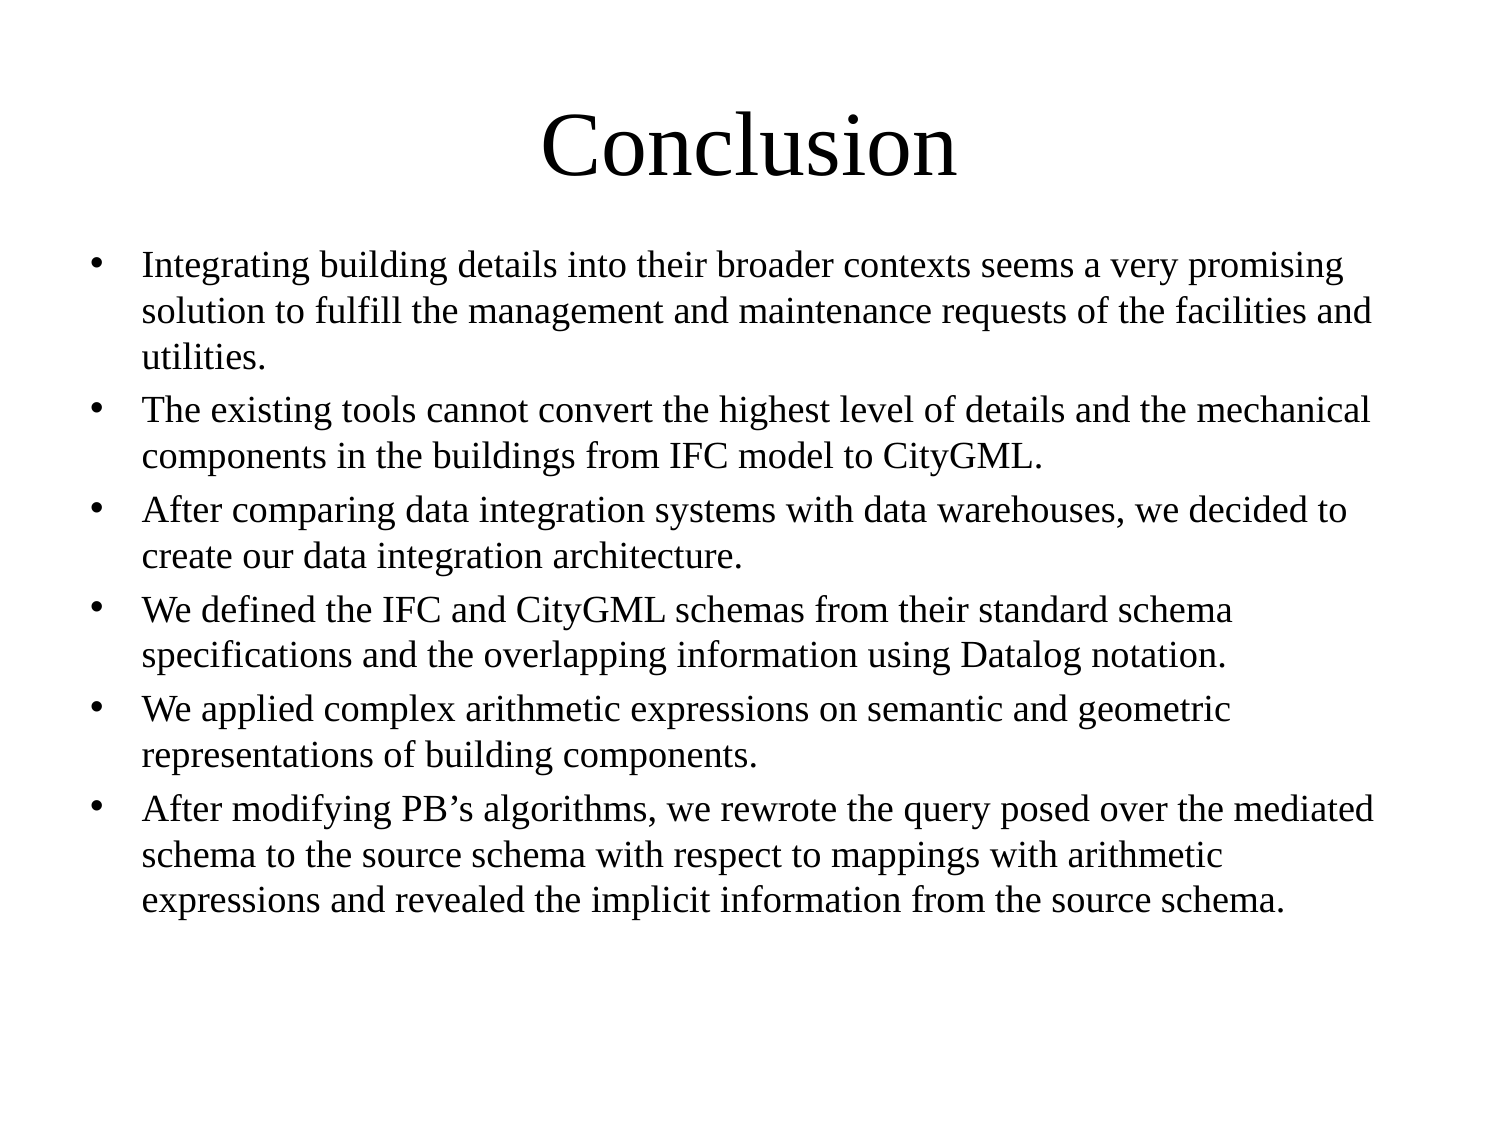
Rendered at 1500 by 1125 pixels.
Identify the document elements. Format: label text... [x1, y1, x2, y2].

list Integrating building details into their broader contexts seems a very promising solution to fulfill the management and maintenance requests of the facilities and utilities. The existing tools cannot convert the highest level of details and the mechanical components in the buildings from IFC model to CityGML. After comparing data integration systems with data warehouses, we decided to create our data integration architecture. We defined the IFC and CityGML schemas from their standard schema specifications and the overlapping information using Datalog notation. We applied complex arithmetic expressions on semantic and geometric representations of building components. After modifying PB’s algorithms, we rewrote the query posed over the mediated schema to the source schema with respect to mappings with arithmetic expressions and revealed the implicit information from the source schema. [75, 231, 1425, 1005]
title Conclusion [75, 45, 1425, 231]
